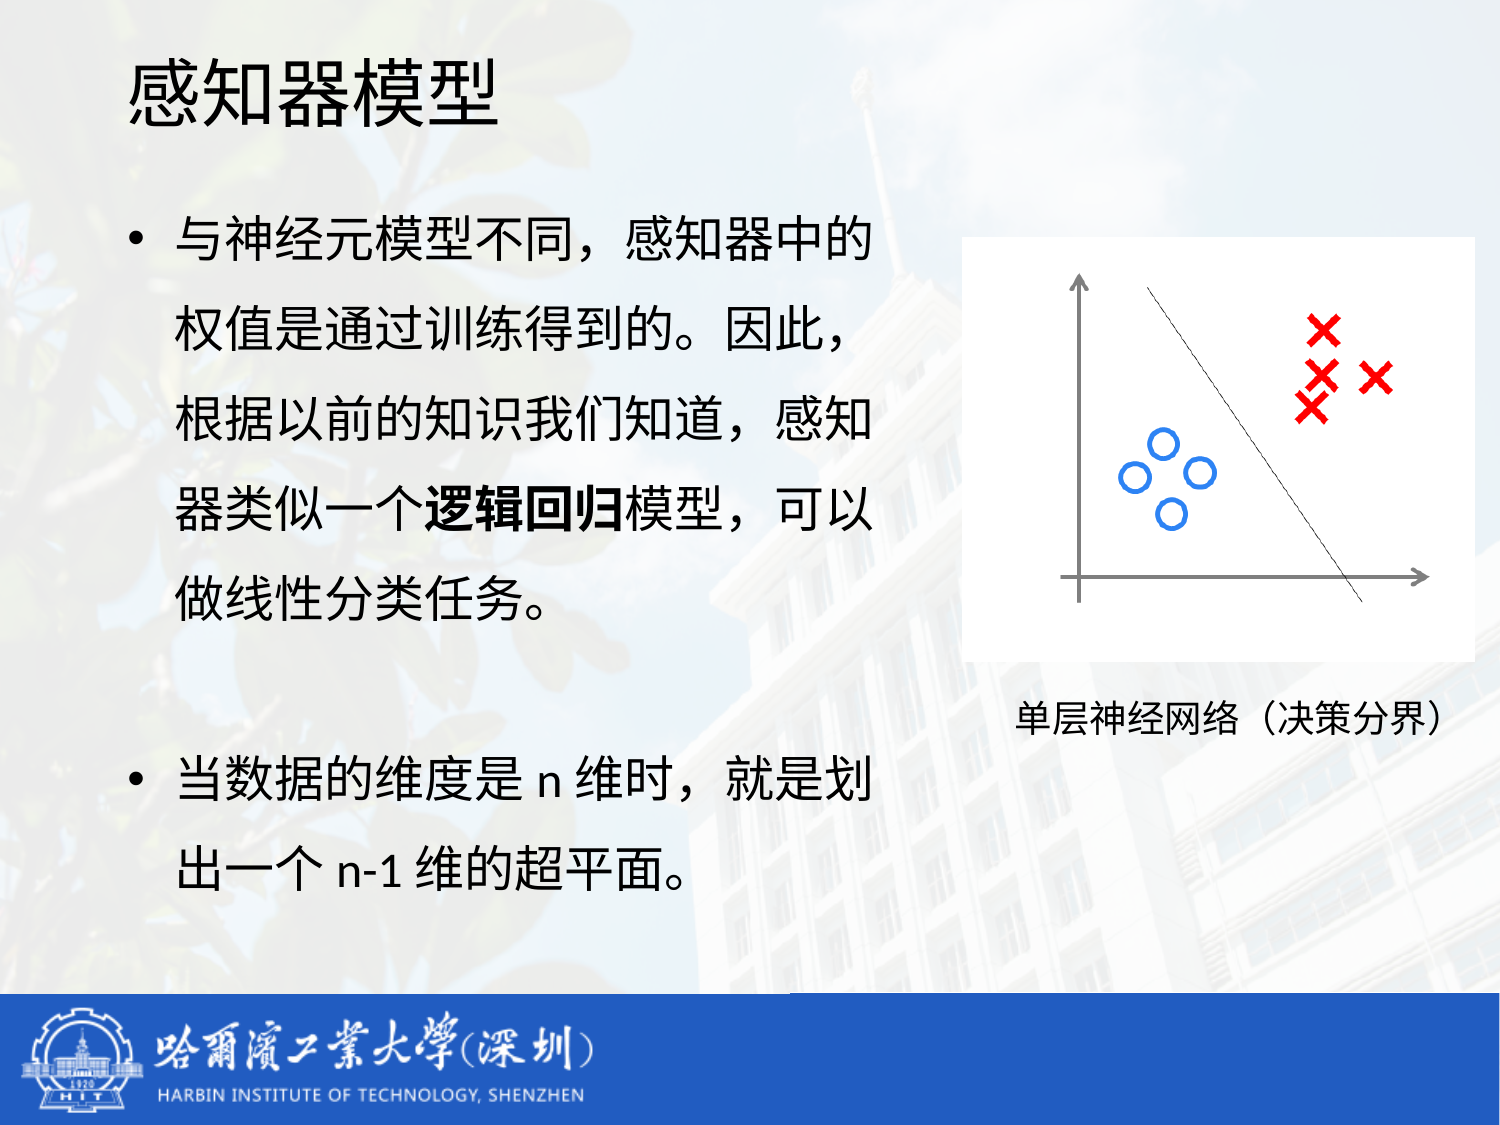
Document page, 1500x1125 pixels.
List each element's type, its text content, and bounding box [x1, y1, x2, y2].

picture [962, 237, 1475, 662]
text_box 与神经元模型不同，感知器中的权值是通过训练得到的。因此，根据以前的知识我们知道，感知器类似一个逻辑回归模型，可以做线性分类任务。 当数据的维度是n维时，就是划出一个n-1维的超平面。 [112, 170, 924, 906]
picture [0, 992, 1500, 1125]
title 感知器模型 [124, 0, 1088, 186]
text_box 单层神经网络（决策分界） [999, 687, 1500, 748]
